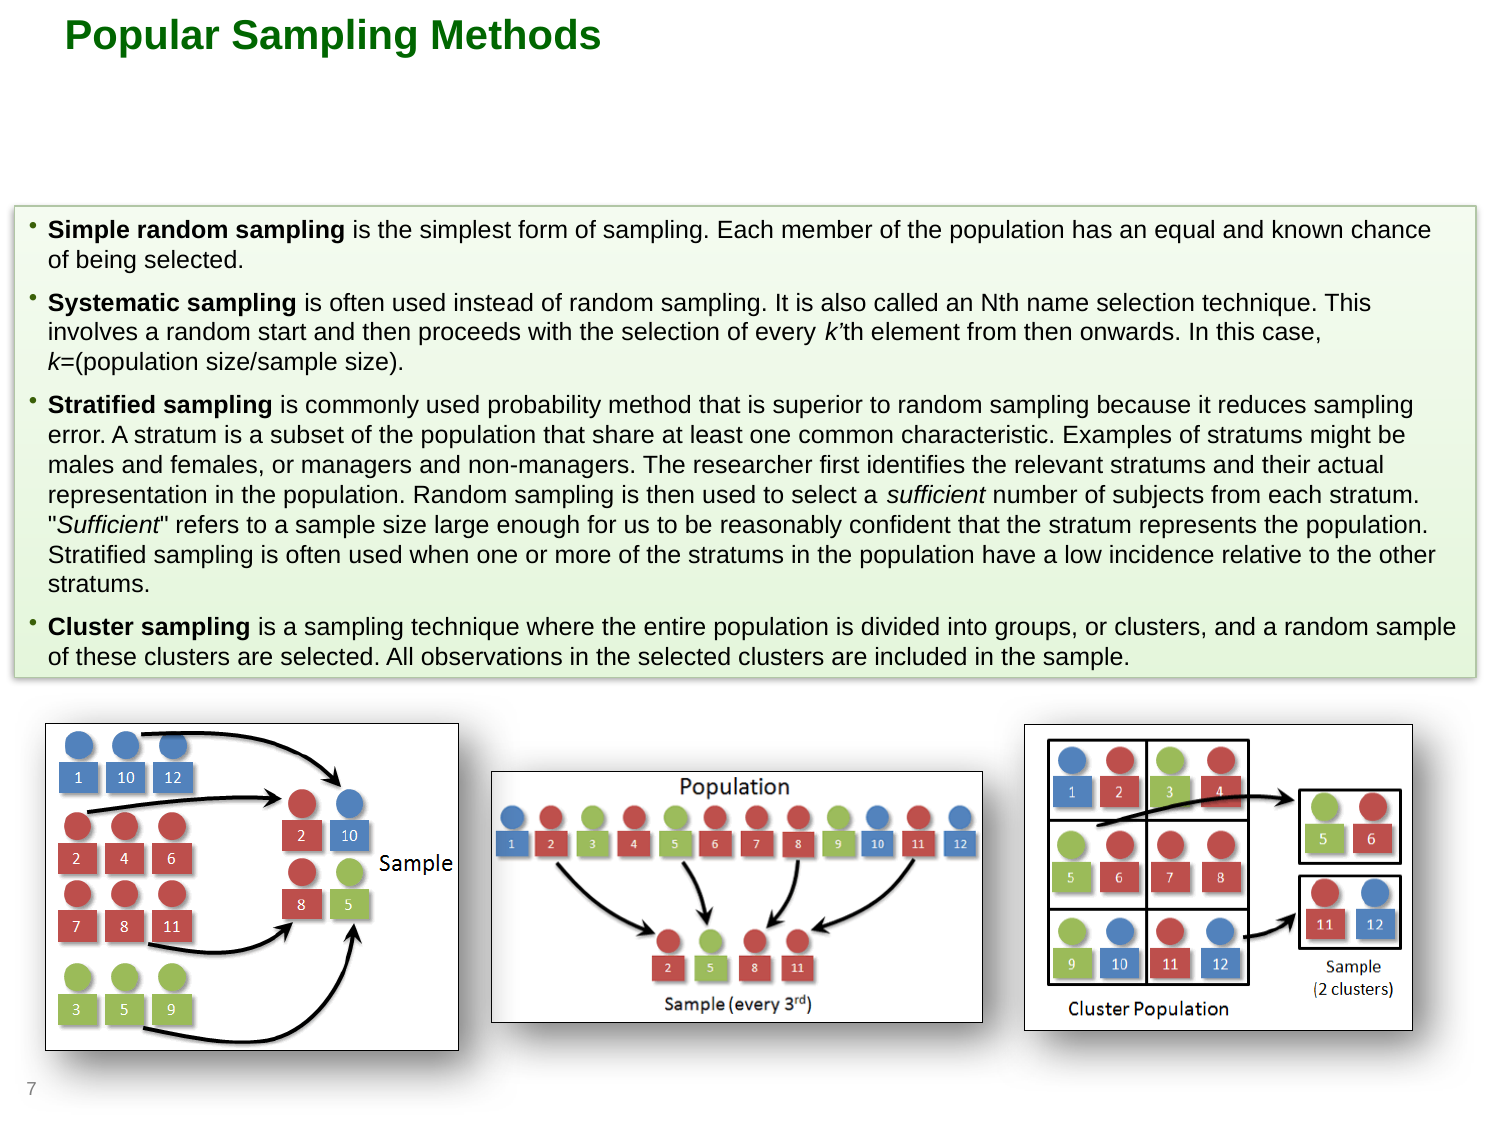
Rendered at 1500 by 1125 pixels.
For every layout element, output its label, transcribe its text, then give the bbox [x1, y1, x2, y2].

picture [491, 771, 984, 1023]
text_box Simple random sampling is the simplest form of sampling. Each member of the population has an equal and known chance of being selected. Systematic sampling is often used instead of random sampling. It is also called an Nth name selection technique. This involves a random start and then proceeds with the selection of every k’th element from then onwards. In this case, k=(population size/sample size). Stratified sampling is commonly used probability method that is superior to random sampling because it reduces sampling error. A stratum is a subset of the population that share at least one common characteristic. Examples of stratums might be males and females, or managers and non-managers. The researcher first identifies the relevant stratums and their actual representation in the population. Random sampling is then used to select a sufficient number of subjects from each stratum. "Sufficient" refers to a sample size large enough for us to be reasonably confident that the stratum represents the population. Stratified sampling is often used when one or more of the stratums in the population have a low incidence relative to the other stratums. Cluster sampling is a sampling technique where the entire population is divided into groups, or clusters, and a random sample of these clusters are selected. All observations in the selected clusters are included in the sample. [14, 205, 1477, 678]
picture [1023, 724, 1413, 1031]
title Popular Sampling Methods [49, 0, 1451, 163]
picture [45, 723, 459, 1051]
